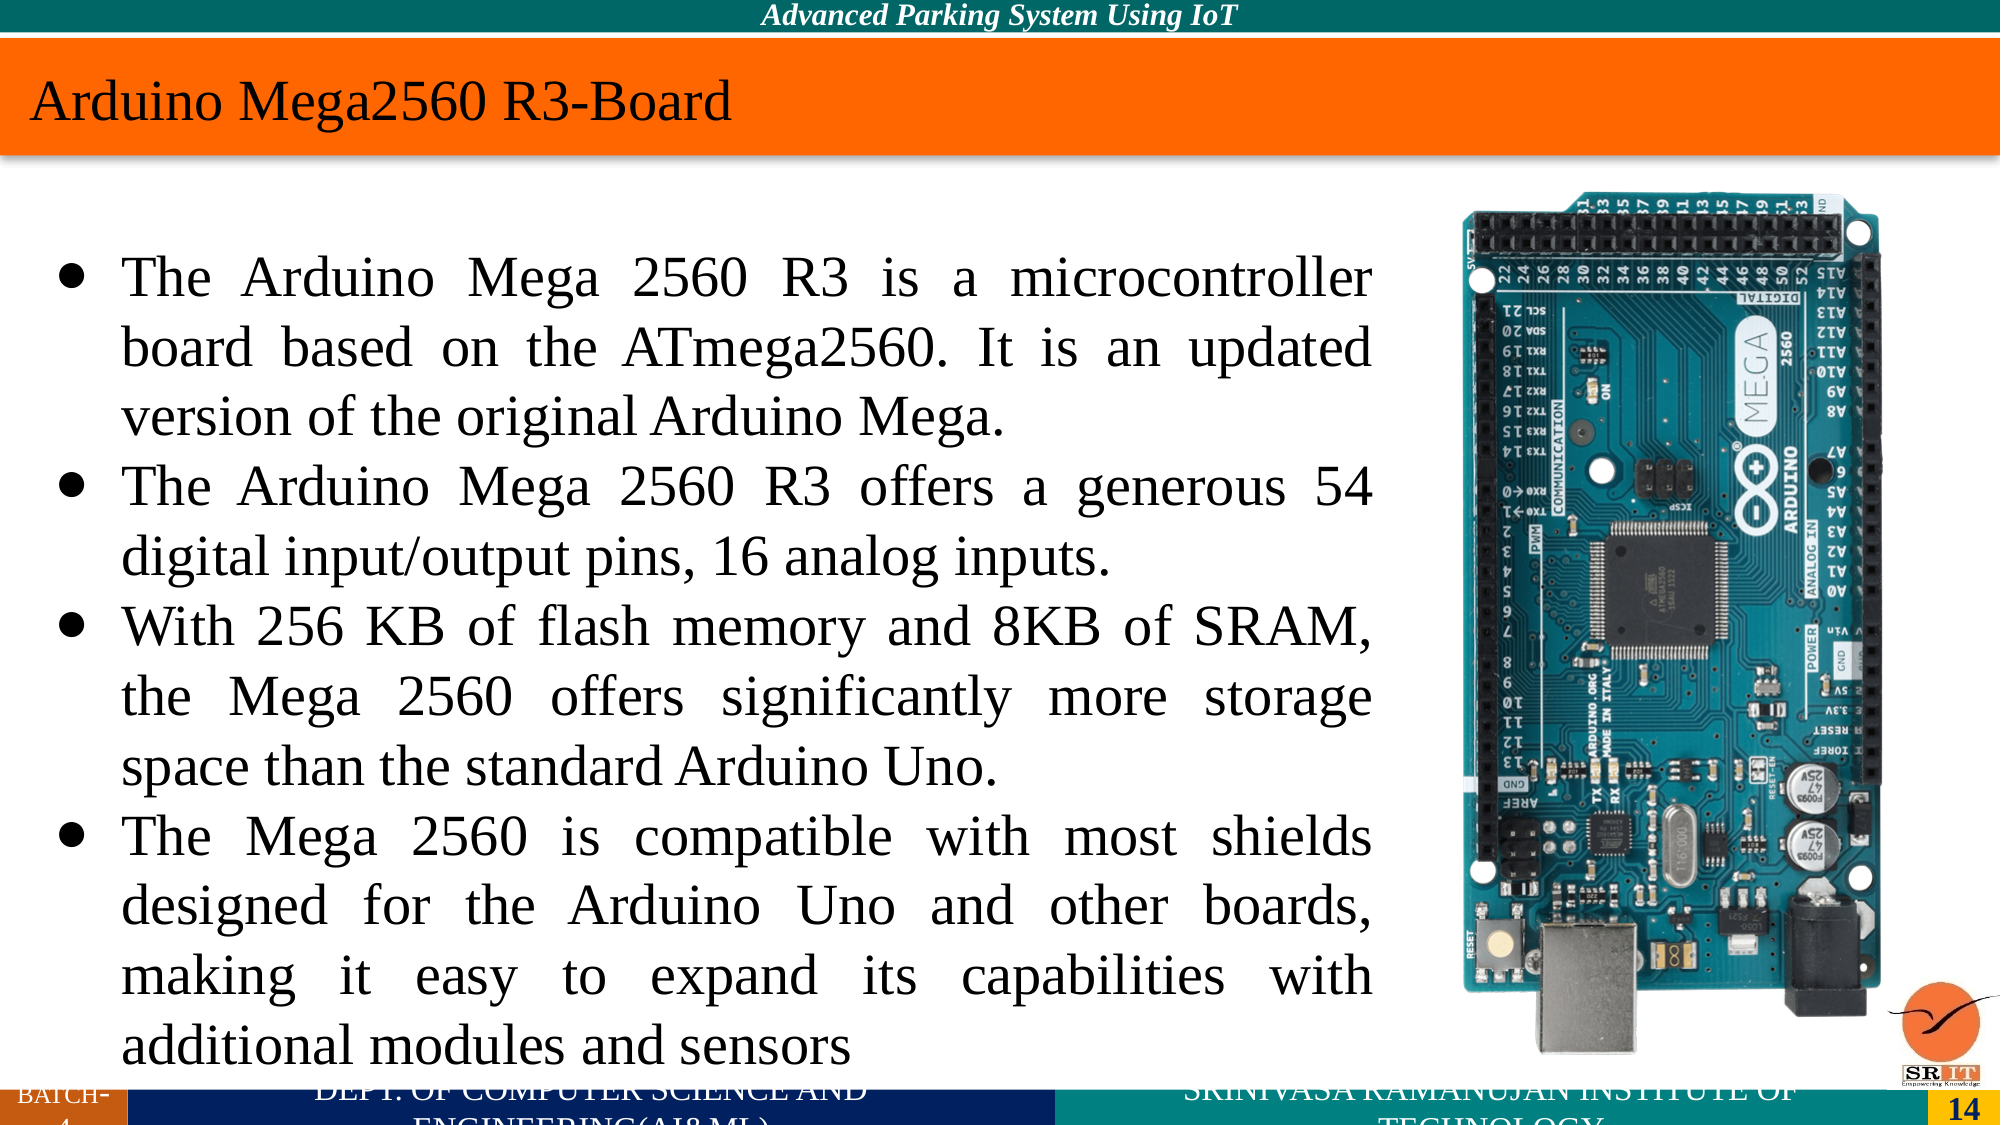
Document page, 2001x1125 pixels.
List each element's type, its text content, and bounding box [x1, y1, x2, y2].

list The Arduino Mega 2560 R3 is a microcontroller board based on the ATmega2560. It is an updated version of the original Arduino Mega. The Arduino Mega 2560 R3 offers a generous 54 digital input/output pins, 16 analog inputs. With 256 KB of flash memory and 8KB of SRAM, the Mega 2560 offers significantly more storage space than the standard Arduino Uno. The Mega 2560 is compatible with most shields designed for the Arduino Uno and other boards, making it easy to expand its capabilities with additional modules and sensors [46, 237, 1374, 1123]
title Arduino Mega2560 R3-Board [0, 38, 2000, 156]
picture [1455, 185, 2000, 1090]
